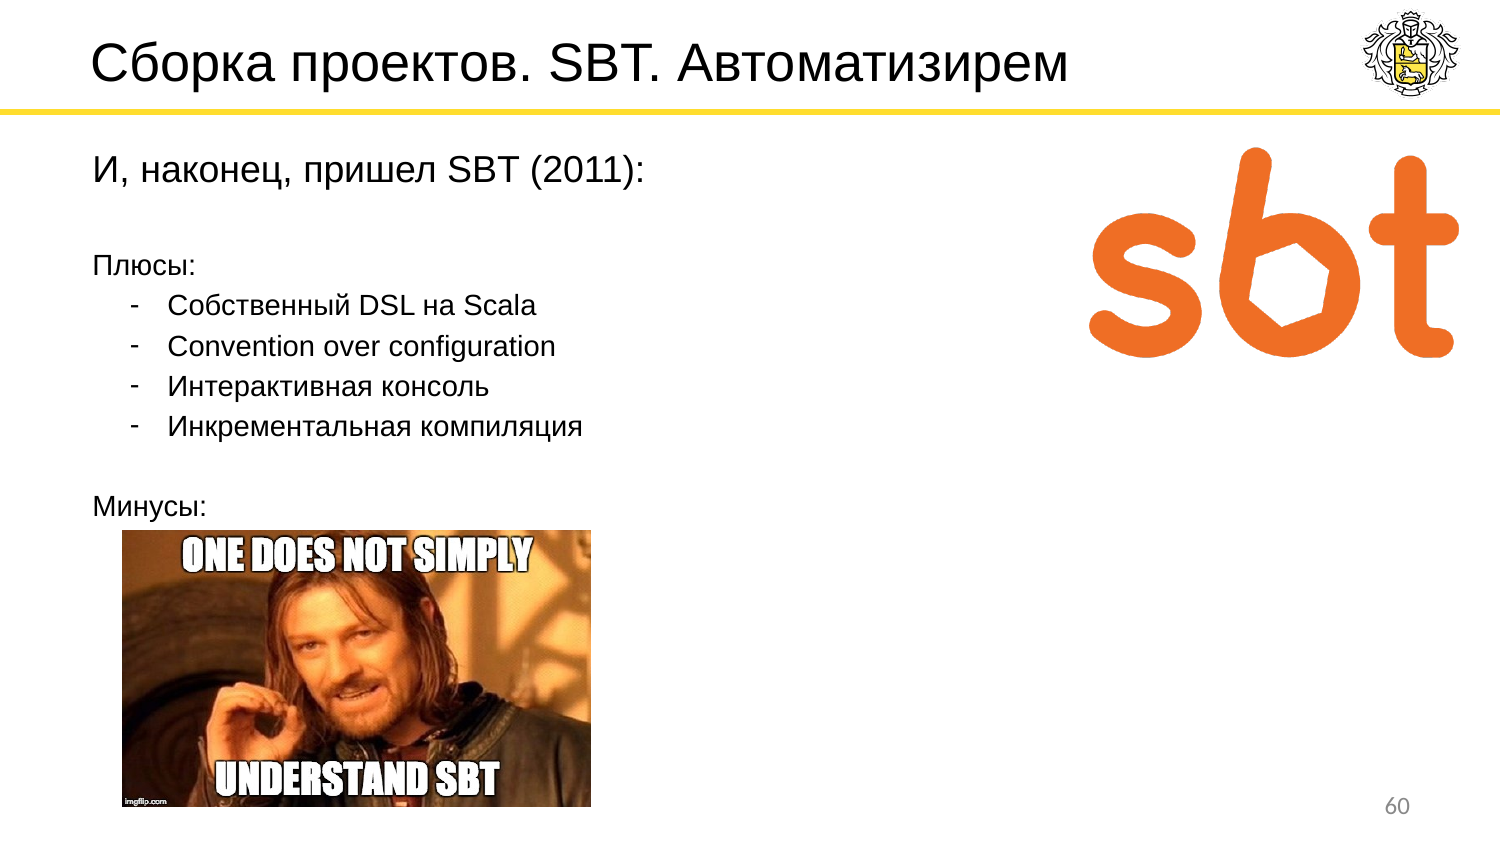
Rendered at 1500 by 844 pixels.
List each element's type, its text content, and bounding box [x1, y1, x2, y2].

picture [121, 530, 591, 808]
title Сборка проектов. SBT. Автоматизирем [75, 33, 1425, 86]
picture [1360, 2, 1461, 103]
text_box И, наконец, пришел SBT (2011): Плюсы: Собственный DSL на Scala Convention over configuration Интерактивная консоль Инкрементальная компиляция Минусы: [77, 122, 958, 193]
slide_number ‹#› [1074, 782, 1425, 827]
picture [1074, 134, 1475, 375]
